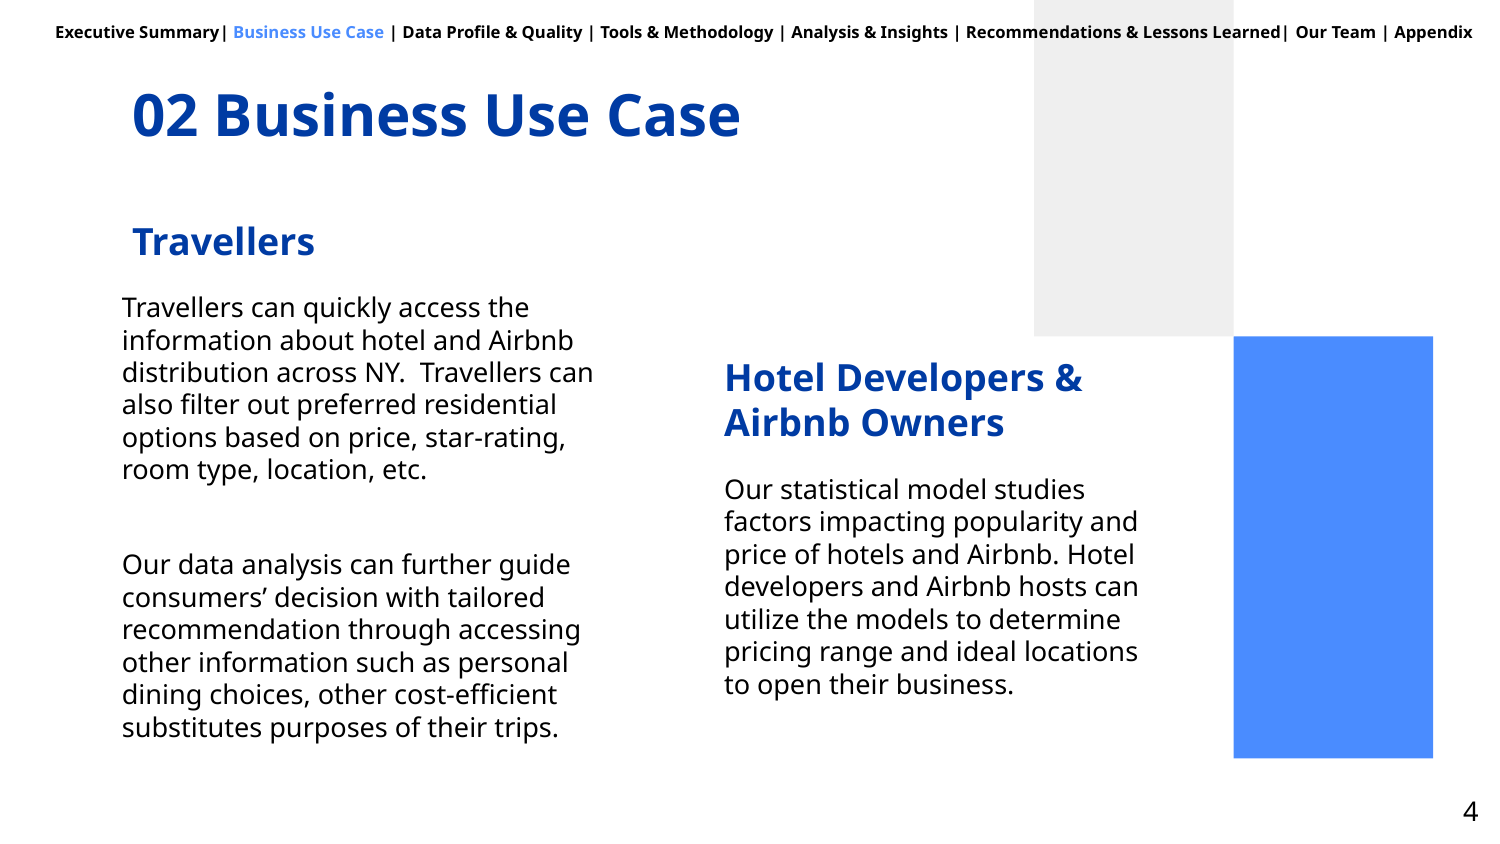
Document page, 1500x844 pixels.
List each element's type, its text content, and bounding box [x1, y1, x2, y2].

subtitle Hotel Developers & Airbnb Owners [709, 339, 1200, 417]
text_box Our statistical model studies factors impacting popularity and price of hotels and Airbnb. Hotel developers and Airbnb hosts can utilize the models to determine pricing range and ideal locations to open their business. [709, 457, 1174, 715]
title 02 Business Use Case [116, 63, 1383, 157]
slide_number 4 [1403, 779, 1494, 844]
text_box Our data analysis can further guide consumers’ decision with tailored recommendation through accessing other information such as personal dining choices, other cost-efficient substitutes purposes of their trips. [106, 532, 643, 758]
text_box Travellers can quickly access the information about hotel and Airbnb distribution across NY. Travellers can also filter out preferred residential options based on price, star-rating, room type, location, etc. [106, 275, 623, 501]
text_box Executive Summary| Business Use Case | Data Profile & Quality | Tools & Methodology | Analysis & Insights | Recommendations & Lessons Learned| Our Team | Appendix [40, 11, 1500, 52]
subtitle Travellers [116, 202, 633, 281]
